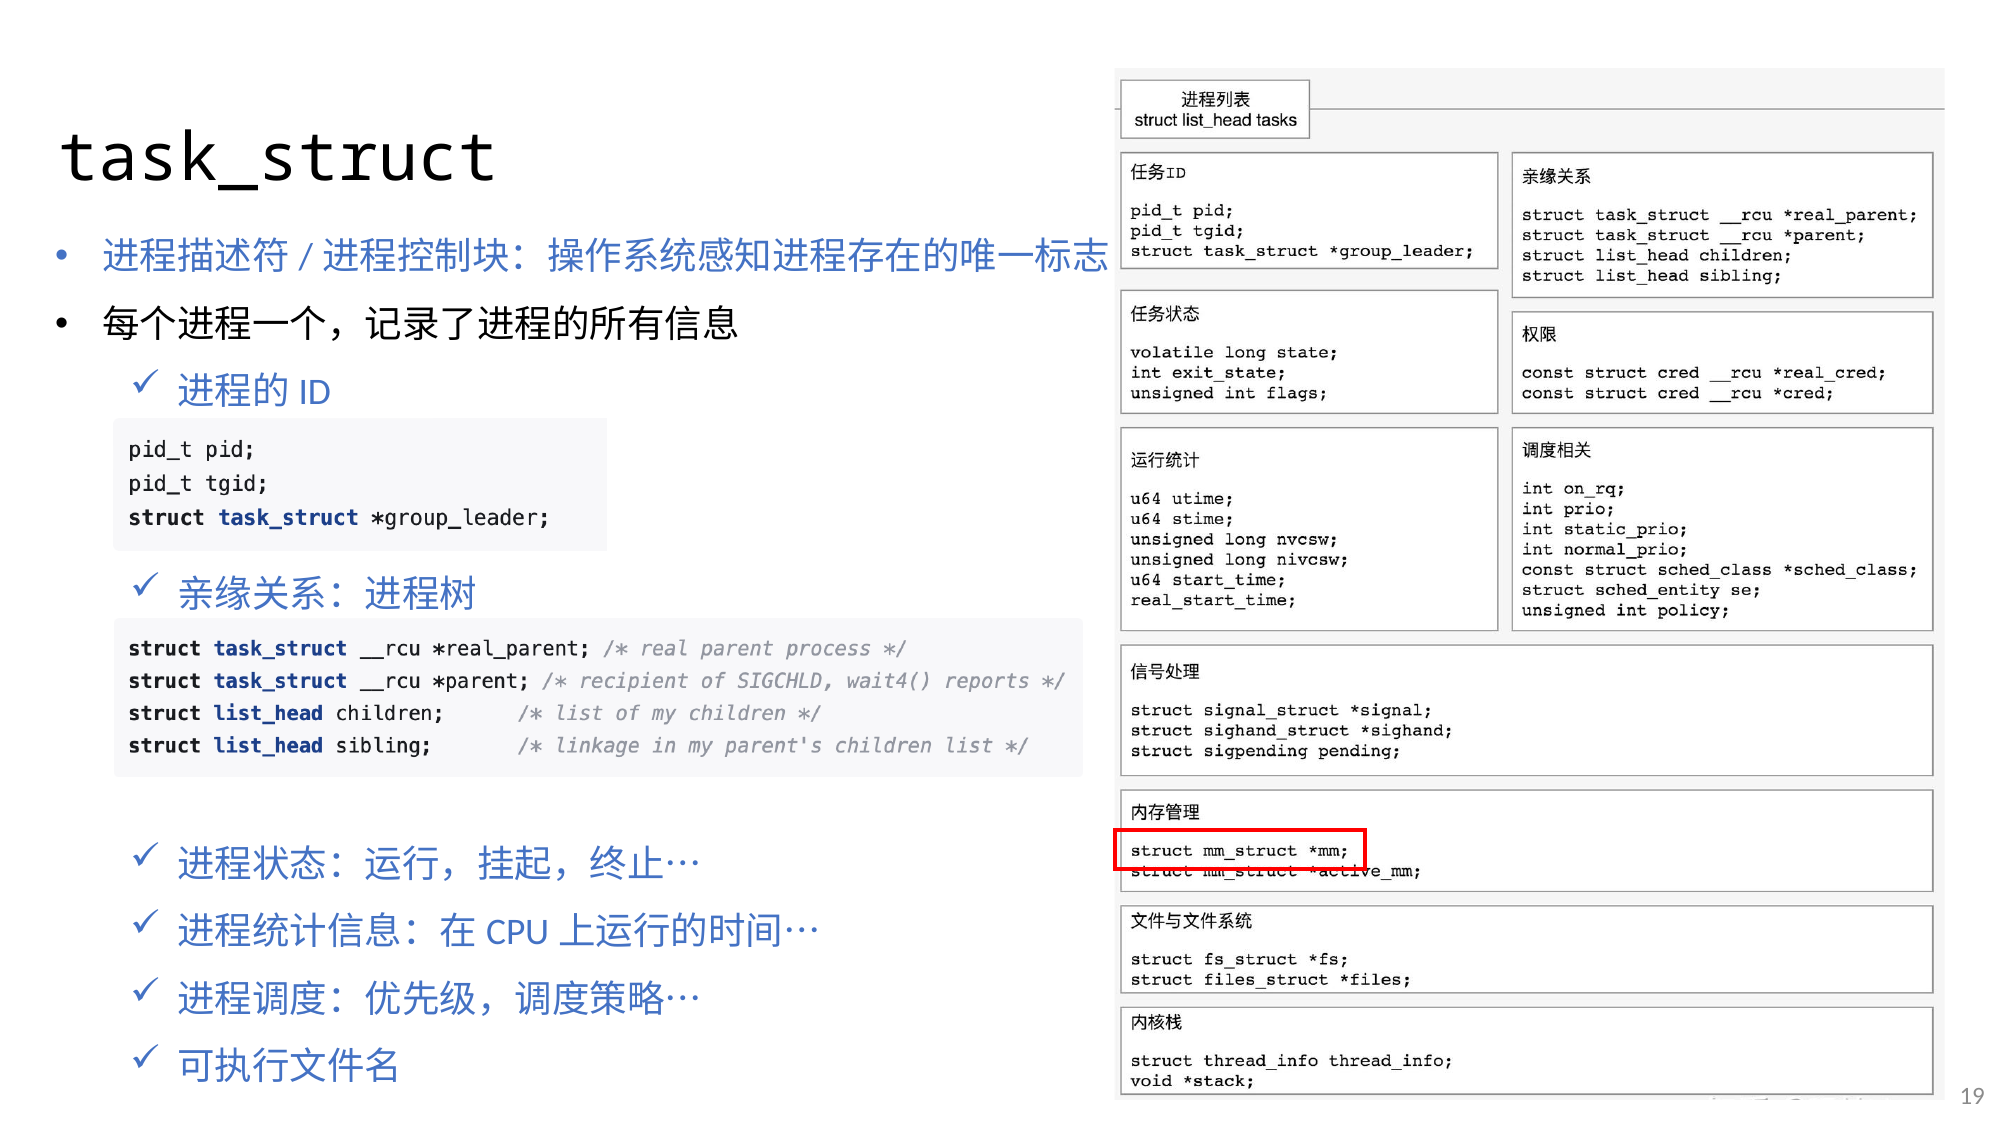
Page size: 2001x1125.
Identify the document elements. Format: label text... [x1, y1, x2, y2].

text_box task_struct [44, 106, 1045, 201]
picture [107, 411, 607, 558]
picture [105, 610, 1090, 781]
slide_number 19 [1550, 1065, 2000, 1125]
text_box 进程描述符/进程控制块：操作系统感知进程存在的唯一标志 每个进程一个，记录了进程的所有信息 进程的ID 亲缘关系：进程树 进程状态：运行，挂起，终止… 进程统计信息：在CPU上运行的时间… 进程调度：优先级，调度策略… 可执行文件名 [40, 202, 1114, 1095]
picture [1114, 68, 1945, 1100]
